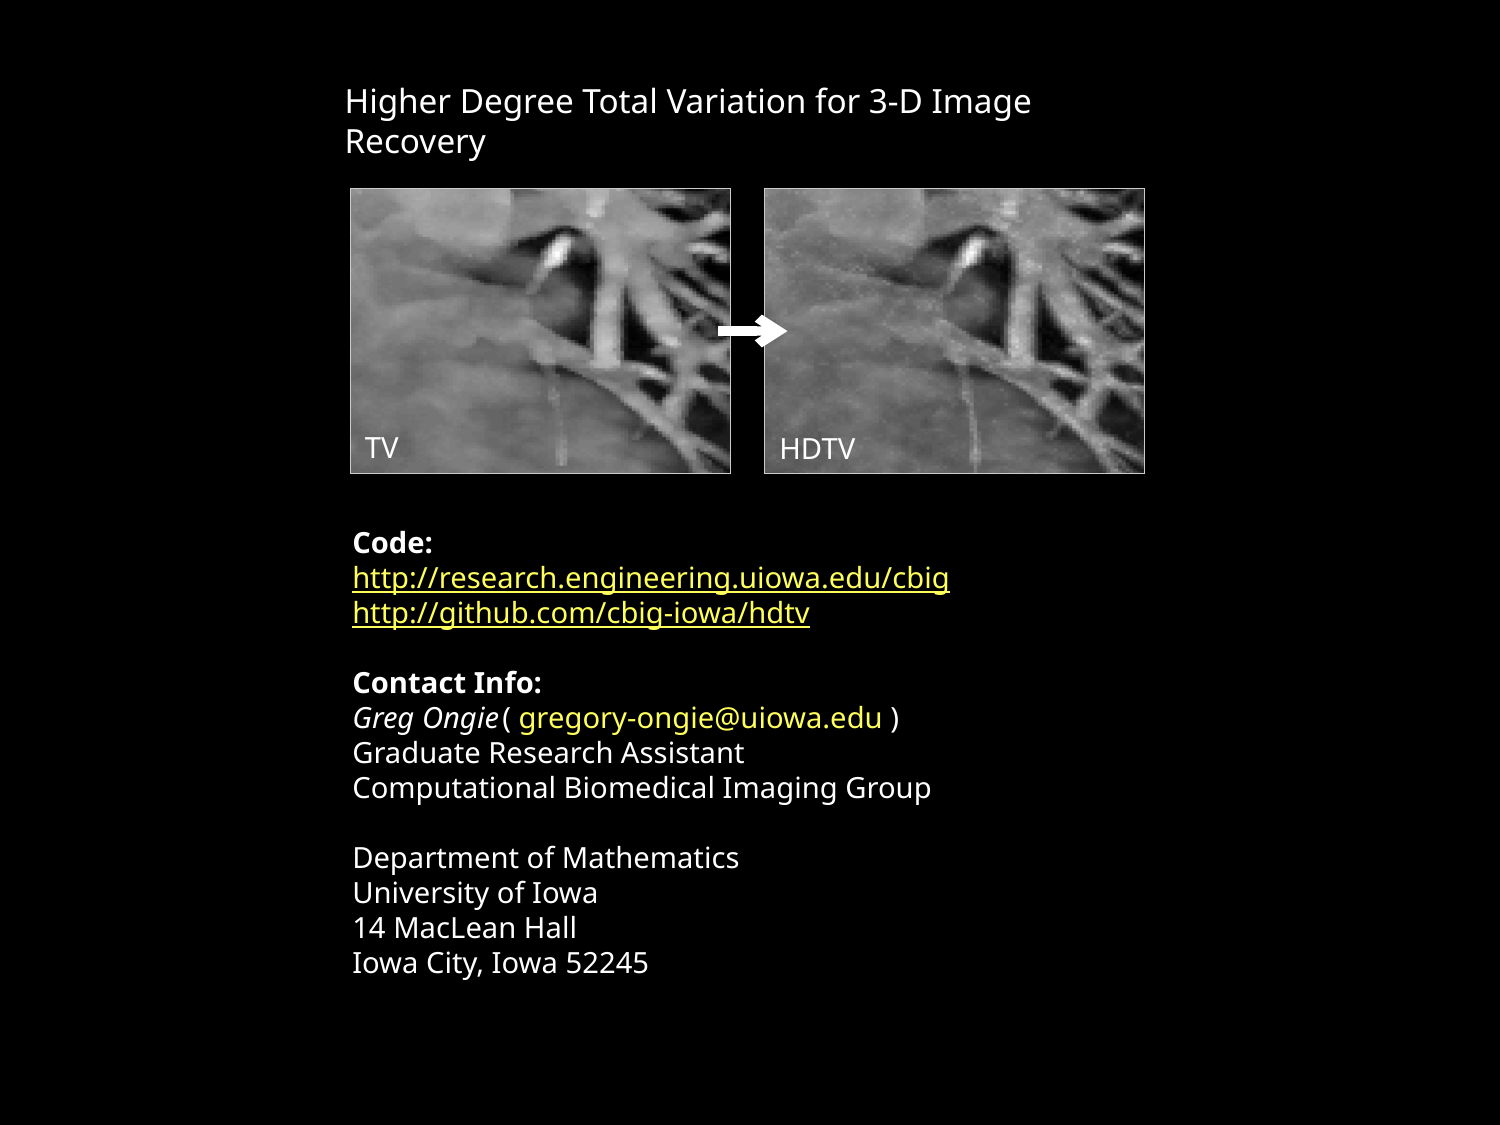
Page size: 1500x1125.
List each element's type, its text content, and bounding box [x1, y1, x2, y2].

text_box Code: http://research.engineering.uiowa.edu/cbig http://github.com/cbig-iowa/hdtv Contact Info: Greg Ongie ( gregory-ongie@uiowa.edu ) Graduate Research Assistant Computational Biomedical Imaging Group Department of Mathematics University of Iowa 14 MacLean Hall Iowa City, Iowa 52245 [337, 517, 1088, 1057]
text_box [349, 188, 1146, 474]
text_box Higher Degree Total Variation for 3-D Image Recovery [329, 71, 1167, 175]
